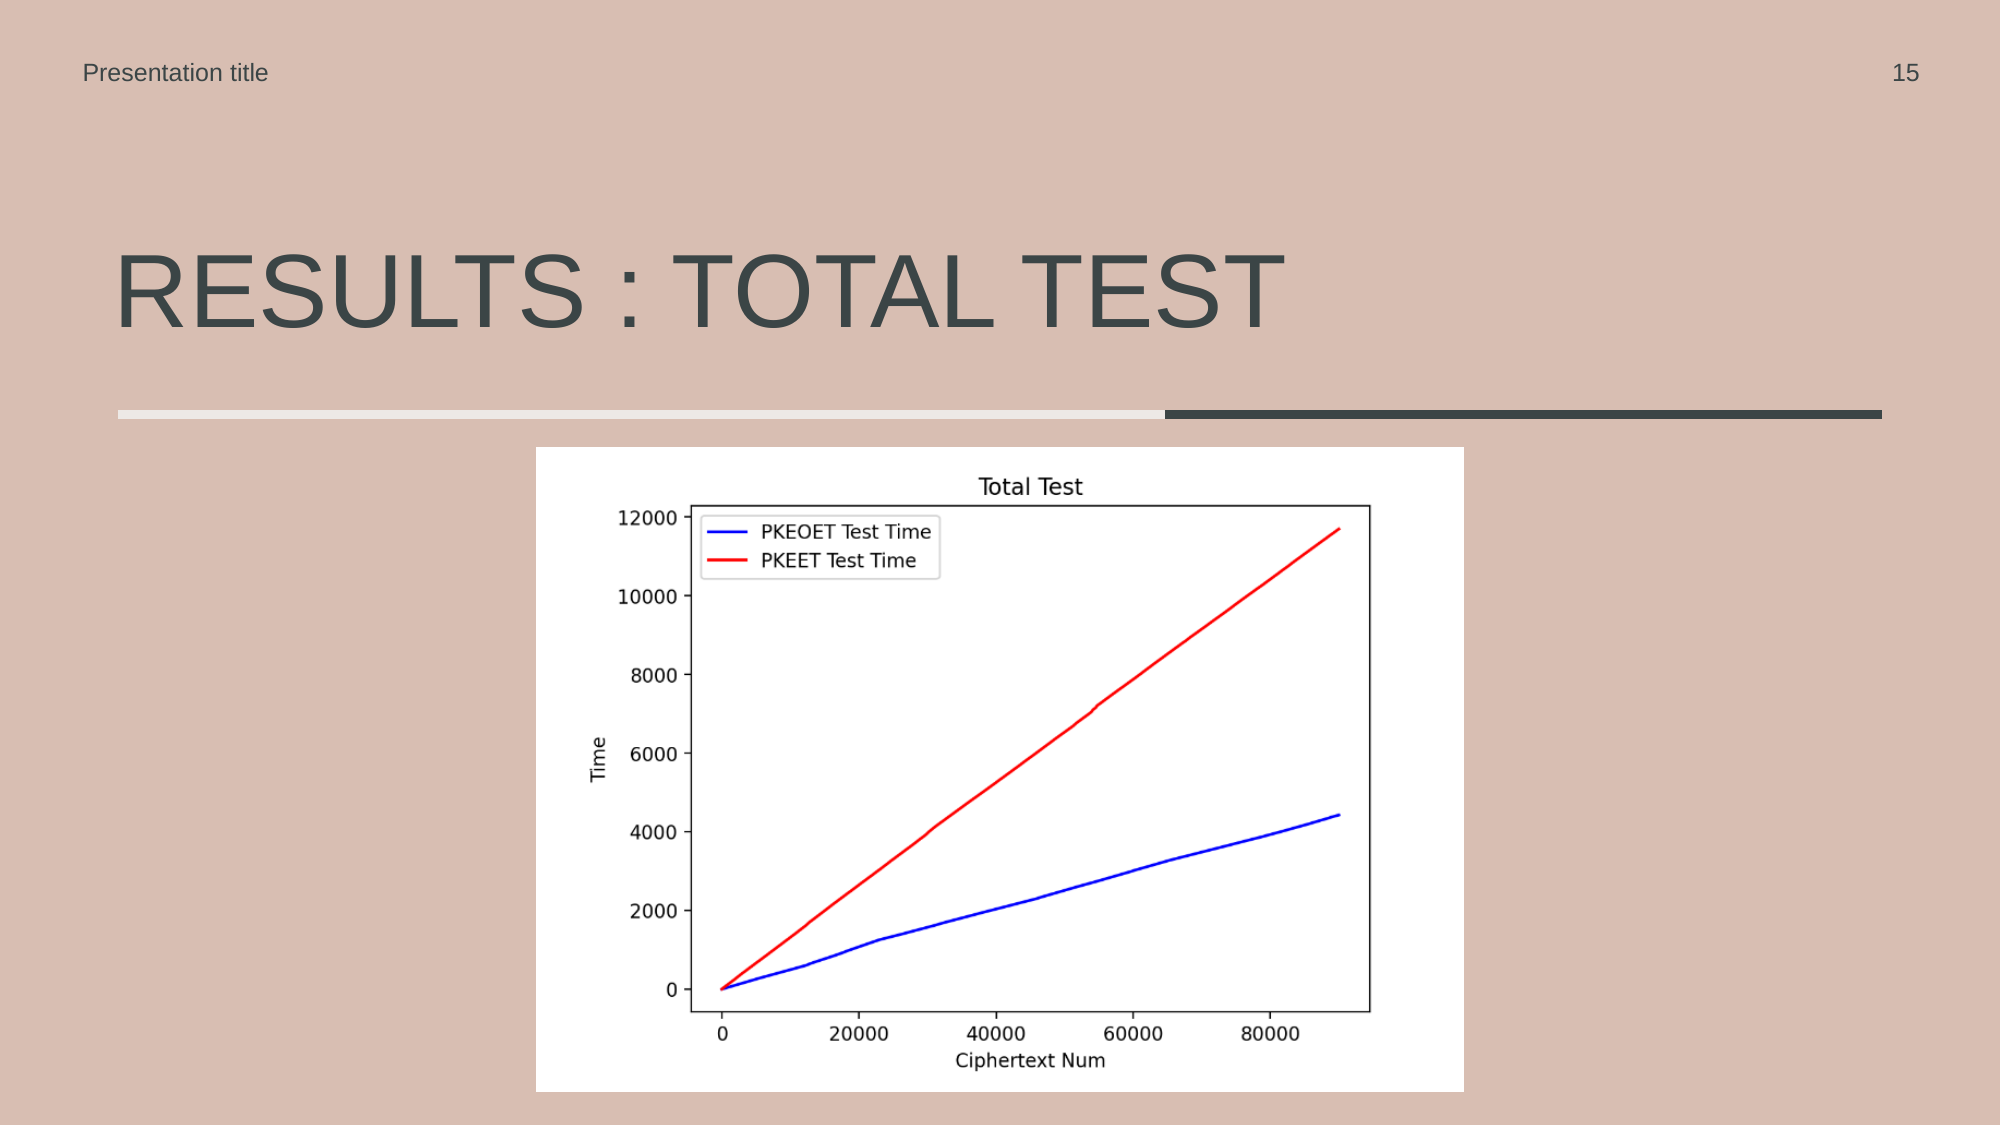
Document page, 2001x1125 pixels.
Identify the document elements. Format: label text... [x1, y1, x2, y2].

picture [536, 447, 1464, 1092]
title Results : Total Test [98, 239, 1883, 356]
slide_number 15 [1660, 49, 1935, 95]
footer Presentation title [67, 49, 368, 95]
